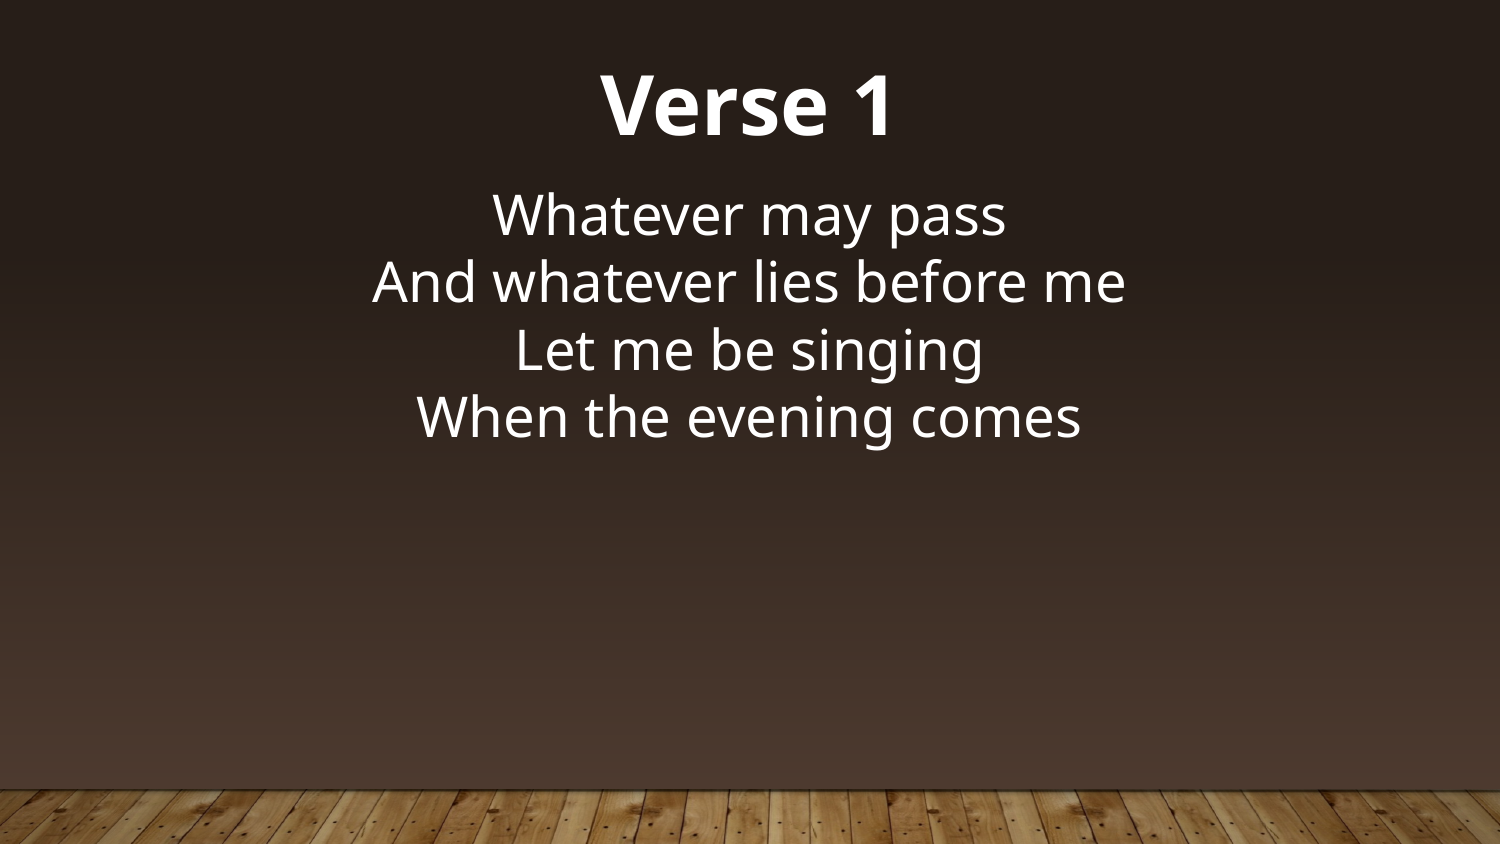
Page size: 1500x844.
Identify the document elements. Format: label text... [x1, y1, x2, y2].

text_box Verse 1 [74, 45, 1425, 160]
text_box Whatever may pass And whatever lies before me Let me be singing When the evening comes [74, 171, 1425, 524]
picture [0, 789, 1500, 844]
